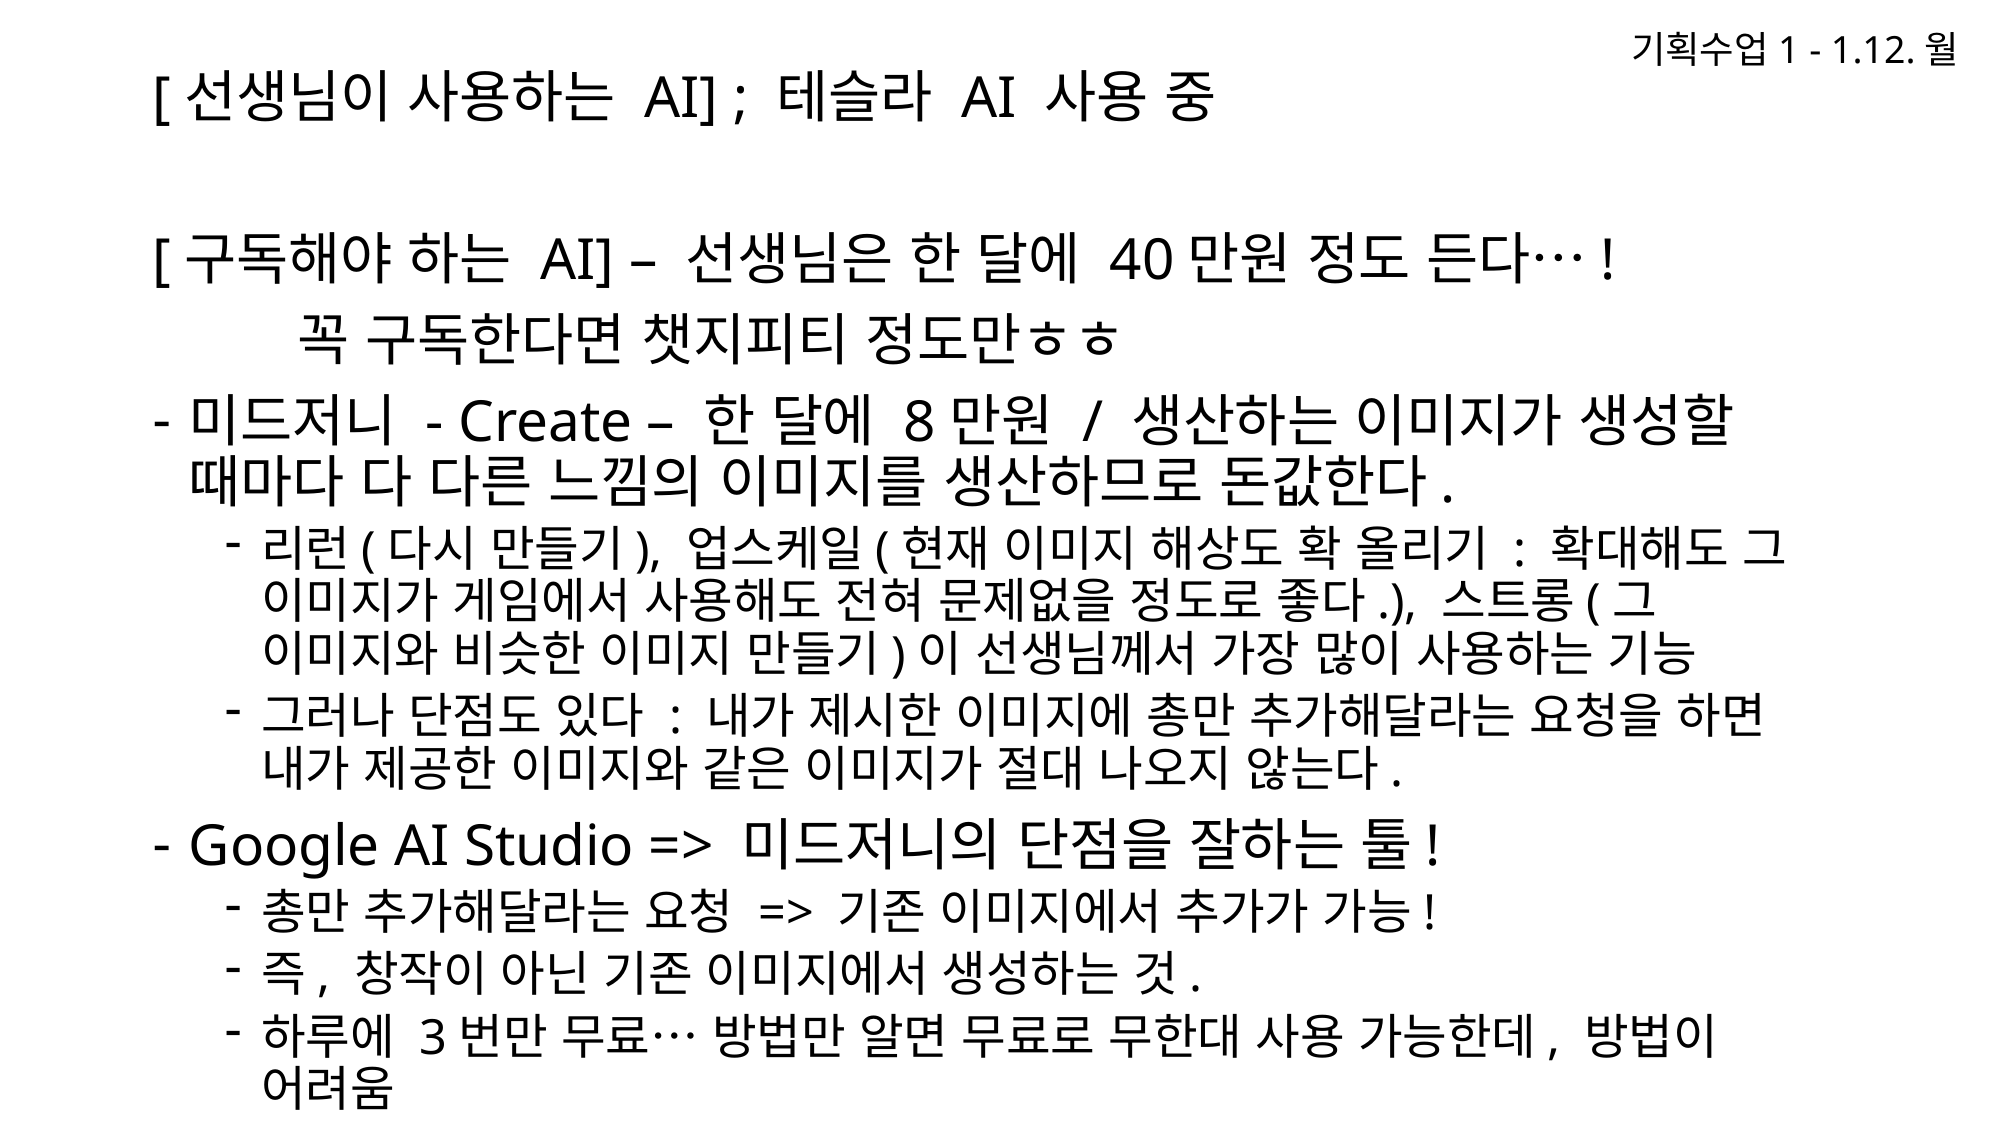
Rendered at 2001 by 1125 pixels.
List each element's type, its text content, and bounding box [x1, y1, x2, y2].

text_box 기획수업1 - 1.12.월 [1544, 19, 1974, 79]
list [선생님이 사용하는 AI] ; 테슬라 AI 사용 중 [구독해야 하는 AI] – 선생님은 한 달에 40만원 정도 든다…! 꼭 구독한다면 챗지피티 정도만ㅎㅎ 미드저니 - Create – 한 달에 8만원 / 생산하는 이미지가 생성할 때마다 다 다른 느낌의 이미지를 생산하므로 돈값한다. 리런(다시 만들기), 업스케일(현재 이미지 해상도 확 올리기 : 확대해도 그 이미지가 게임에서 사용해도 전혀 문제없을 정도로 좋다.), 스트롱(그 이미지와 비슷한 이미지 만들기)이 선생님께서 가장 많이 사용하는 기능 그러나 단점도 있다 : 내가 제시한 이미지에 총만 추가해달라는 요청을 하면 내가 제공한 이미지와 같은 이미지가 절대 나오지 않는다. Google AI Studio => 미드저니의 단점을 잘하는 툴! 총만 추가해달라는 요청 => 기존 이미지에서 추가가 가능! 즉, 창작이 아닌 기존 이미지에서 생성하는 것. 하루에 3번만 무료… 방법만 알면 무료로 무한대 사용 가능한데, 방법이 어려움 [137, 60, 1863, 1125]
